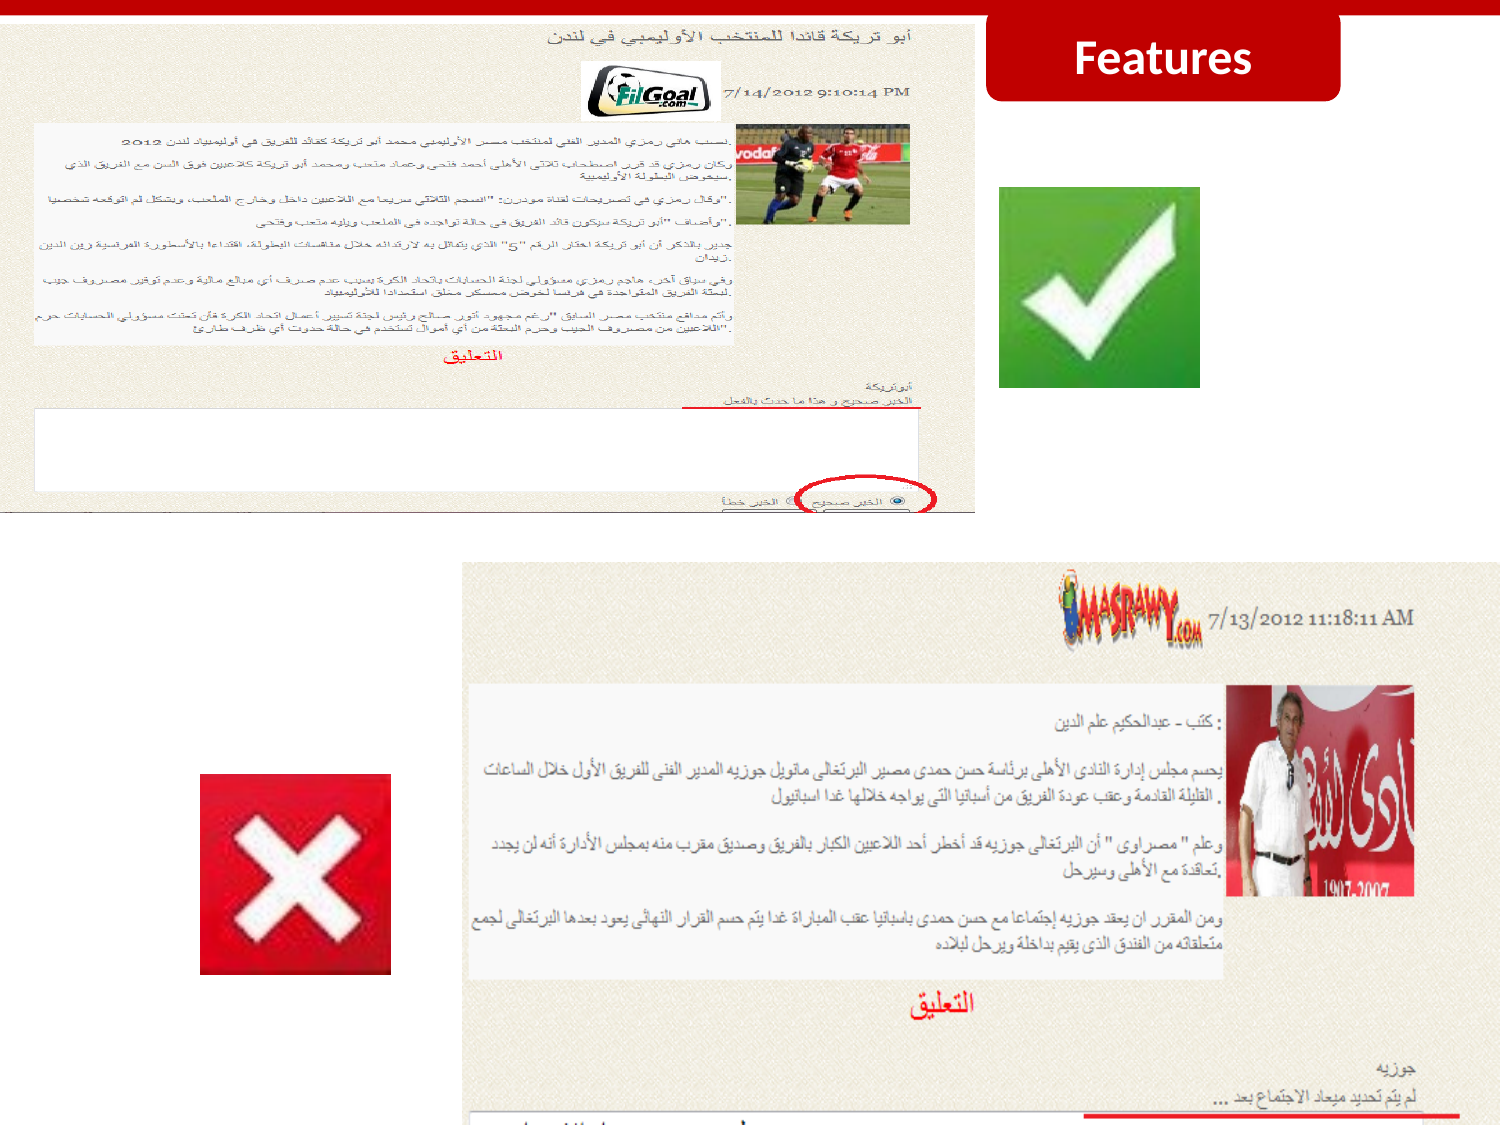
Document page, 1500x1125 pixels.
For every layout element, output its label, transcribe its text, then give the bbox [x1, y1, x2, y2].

text_box [0, 0, 1500, 17]
picture [199, 774, 391, 976]
text_box Features [984, 5, 1343, 104]
picture [0, 24, 976, 513]
picture [999, 187, 1201, 388]
picture [462, 562, 1500, 1125]
